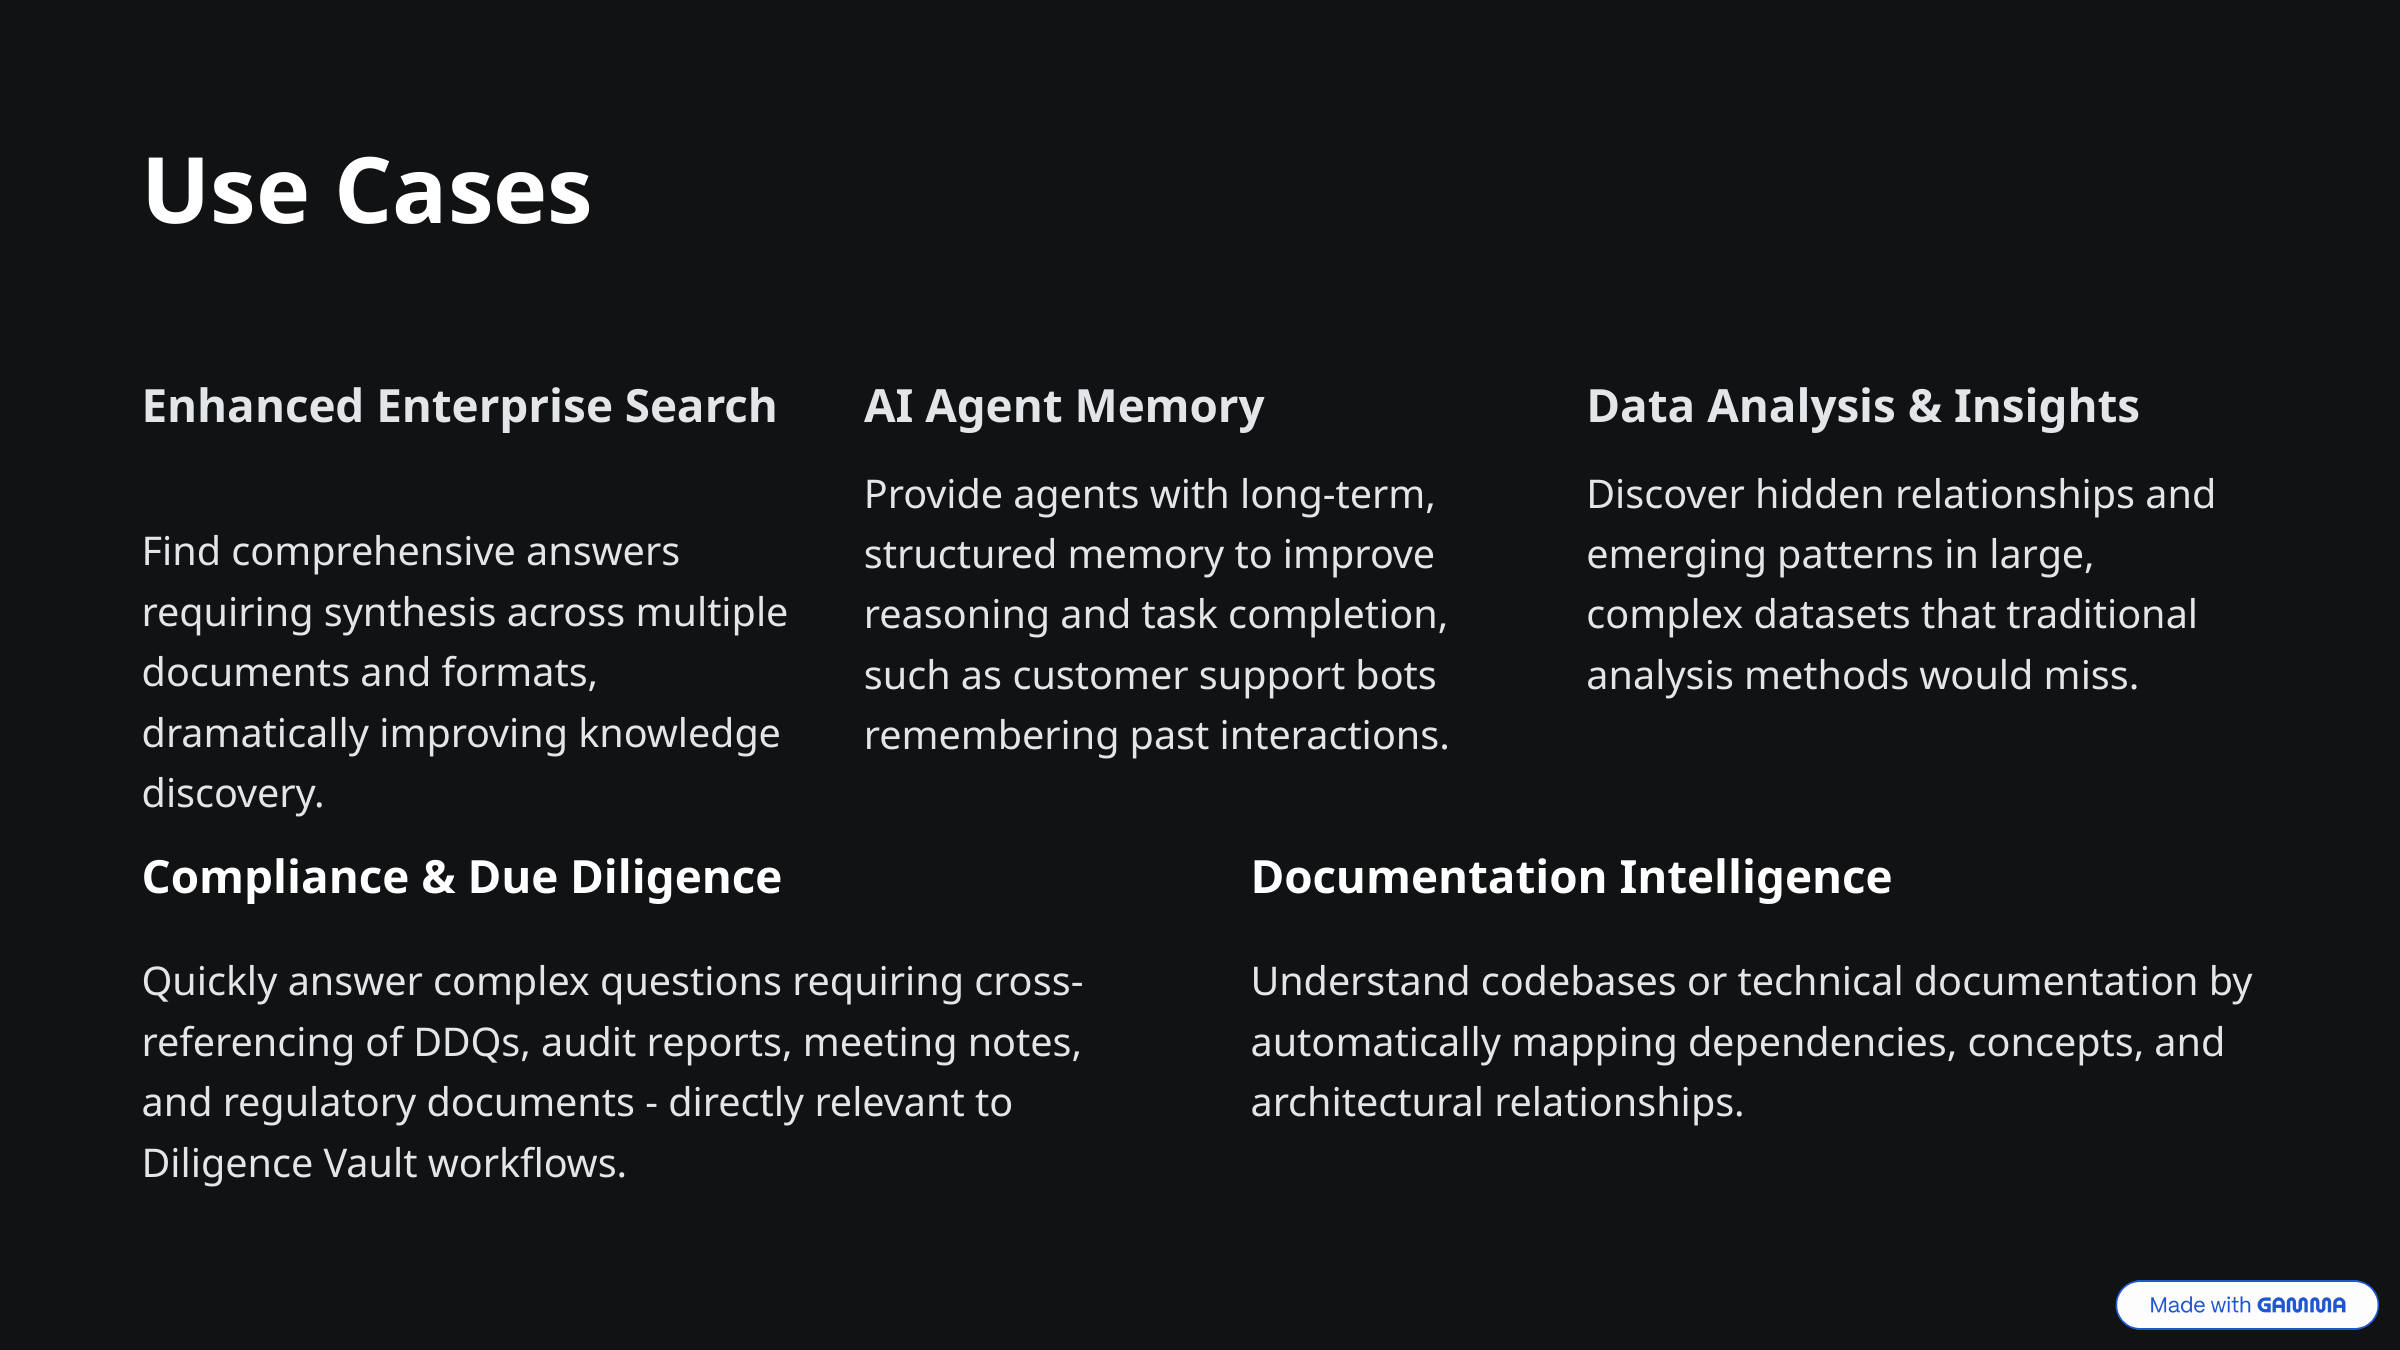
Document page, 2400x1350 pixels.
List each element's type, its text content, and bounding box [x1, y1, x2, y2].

text_box Data Analysis & Insights [1586, 373, 2166, 432]
text_box Enhanced Enterprise Search [141, 373, 814, 489]
text_box Quickly answer complex questions requiring cross-referencing of DDQs, audit reports, meeting notes, and regulatory documents - directly relevant to Diligence Vault workflows. [141, 943, 1151, 1187]
text_box Find comprehensive answers requiring synthesis across multiple documents and formats, dramatically improving knowledge discovery. [141, 513, 814, 757]
text_box Documentation Intelligence [1250, 845, 1929, 903]
text_box Discover hidden relationships and emerging patterns in large, complex datasets that traditional analysis methods would miss. [1586, 455, 2259, 699]
picture [2106, 1271, 2389, 1339]
text_box Understand codebases or technical documentation by automatically mapping dependencies, concepts, and architectural relationships. [1250, 943, 2260, 1126]
text_box Provide agents with long-term, structured memory to improve reasoning and task completion, such as customer support bots remembering past interactions. [864, 455, 1536, 760]
text_box Compliance & Due Diligence [141, 845, 828, 903]
text_box Use Cases [141, 127, 1062, 243]
text_box AI Agent Memory [864, 373, 1325, 432]
